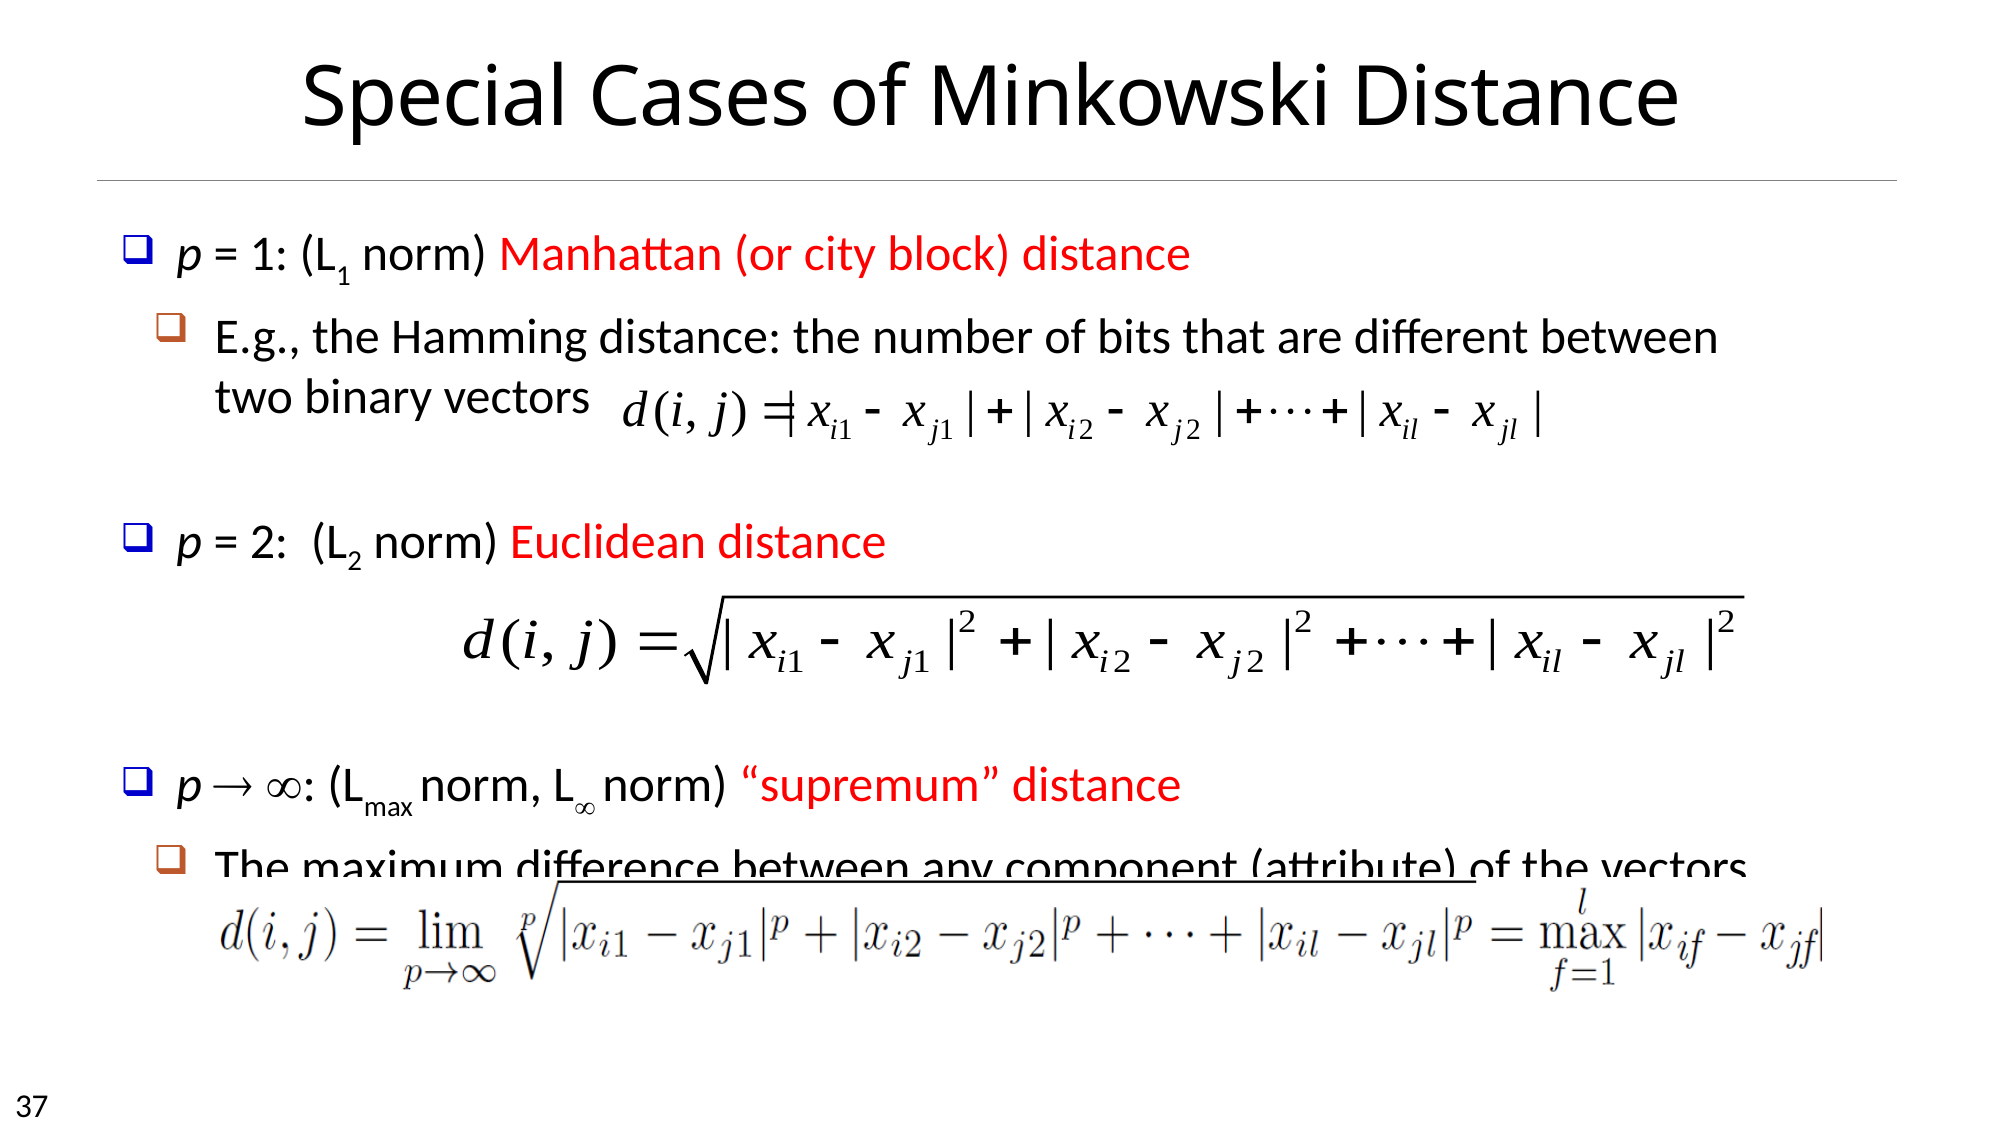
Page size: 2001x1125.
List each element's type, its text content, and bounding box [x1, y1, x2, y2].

list p = 1: (L1 norm) Manhattan (or city block) distance E.g., the Hamming distance: the number of bits that are different between two binary vectors p = 2: (L2 norm) Euclidean distance p  : (Lmax norm, L norm) “supremum” distance The maximum difference between any component (attribute) of the vectors [105, 212, 1823, 878]
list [451, 582, 1759, 697]
picture [218, 877, 1823, 992]
title Special Cases of Minkowski Distance [33, 50, 1950, 150]
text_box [613, 374, 1550, 457]
